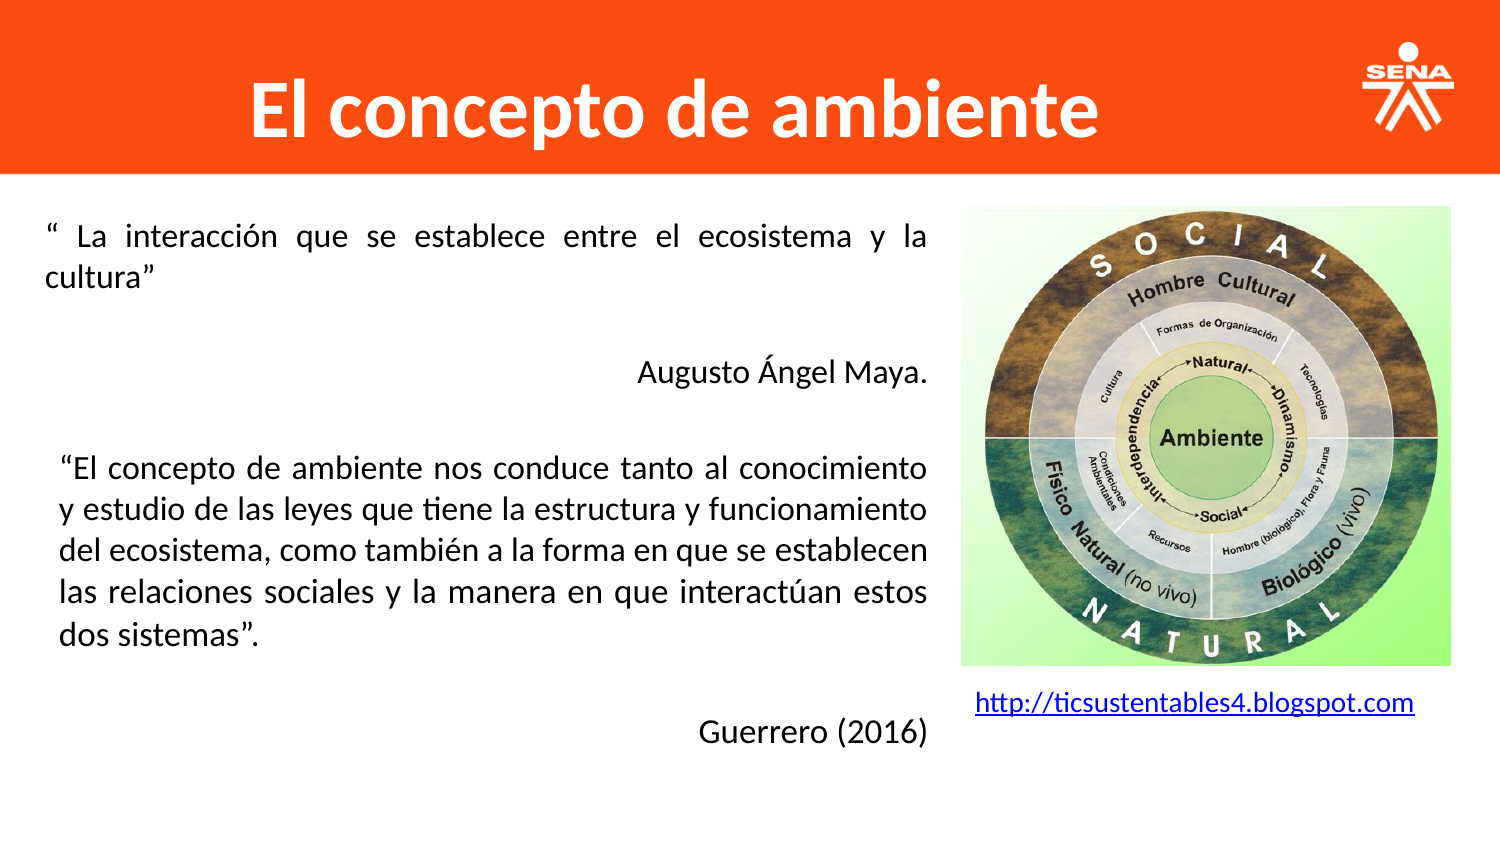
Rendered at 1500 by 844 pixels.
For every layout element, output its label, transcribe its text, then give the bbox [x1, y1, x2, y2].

text_box http://ticsustentables4.blogspot.com [889, 675, 1500, 726]
text_box “ La interacción que se establece entre el ecosistema y la cultura” Augusto Ángel Maya. “El concepto de ambiente nos conduce tanto al conocimiento y estudio de las leyes que tiene la estructura y funcionamiento del ecosistema, como también a la forma en que se establecen las relaciones sociales y la manera en que interactúan estos dos sistemas”. Guerrero (2016) [30, 206, 944, 763]
picture [0, 0, 1500, 844]
text_box El concepto de ambiente [0, 33, 1350, 175]
